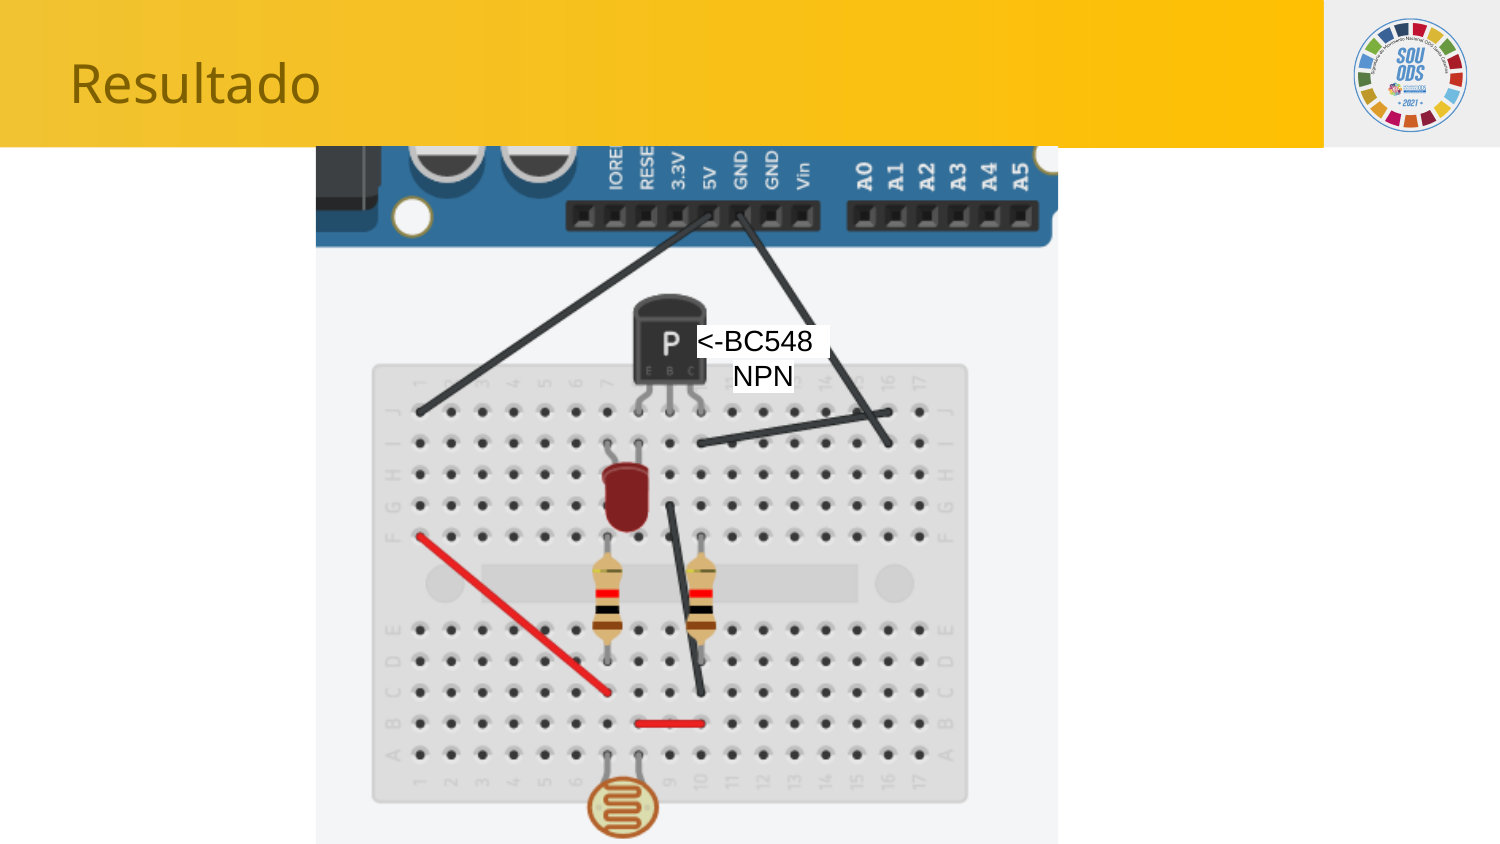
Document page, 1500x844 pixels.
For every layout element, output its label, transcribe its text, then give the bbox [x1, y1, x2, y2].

title Resultado [54, 34, 1320, 115]
picture [315, 146, 1059, 844]
picture [1350, 12, 1474, 136]
